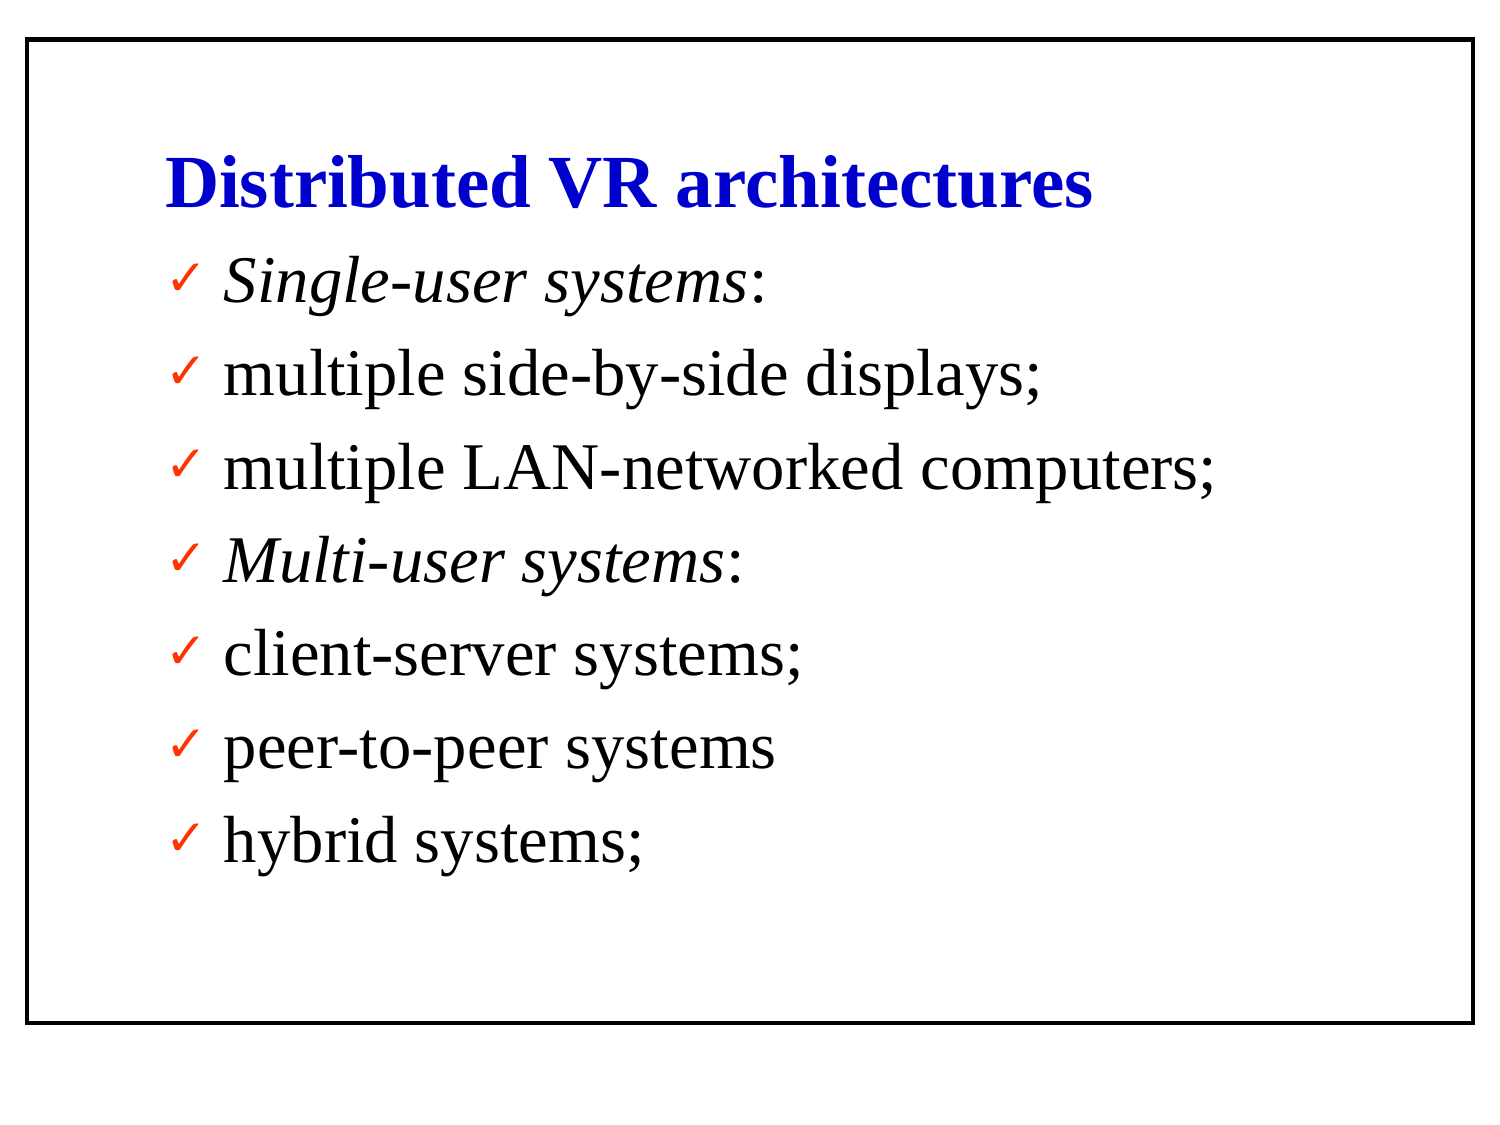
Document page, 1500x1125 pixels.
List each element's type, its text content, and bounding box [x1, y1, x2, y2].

text_box [324, 37, 1238, 113]
text_box Distributed VR architectures Single-user systems: multiple side-by-side displays; multiple LAN-networked computers; Multi-user systems: client-server systems; peer-to-peer systems hybrid systems; [150, 124, 1431, 910]
